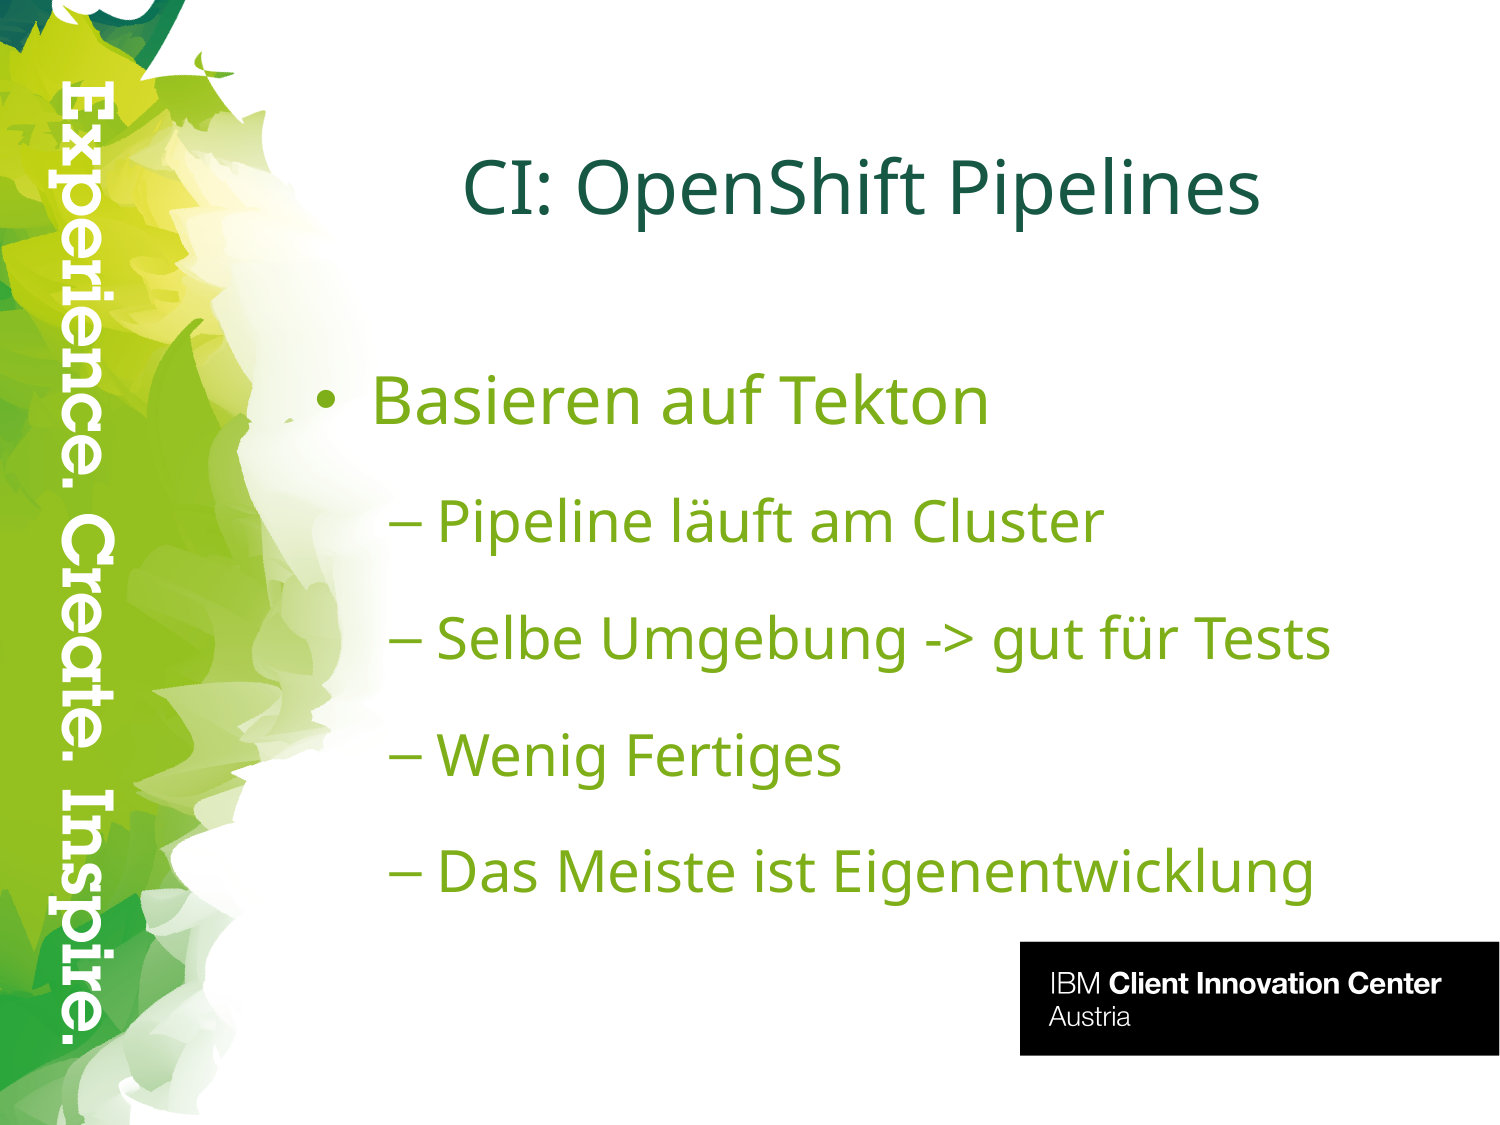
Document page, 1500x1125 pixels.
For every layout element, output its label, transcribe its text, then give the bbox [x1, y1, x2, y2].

list Basieren auf Tekton Pipeline läuft am Cluster Selbe Umgebung -> gut für Tests Wenig Fertiges Das Meiste ist Eigenentwicklung [299, 310, 1425, 1005]
title CI: OpenShift Pipelines [299, 90, 1425, 279]
picture [0, 0, 1500, 1125]
